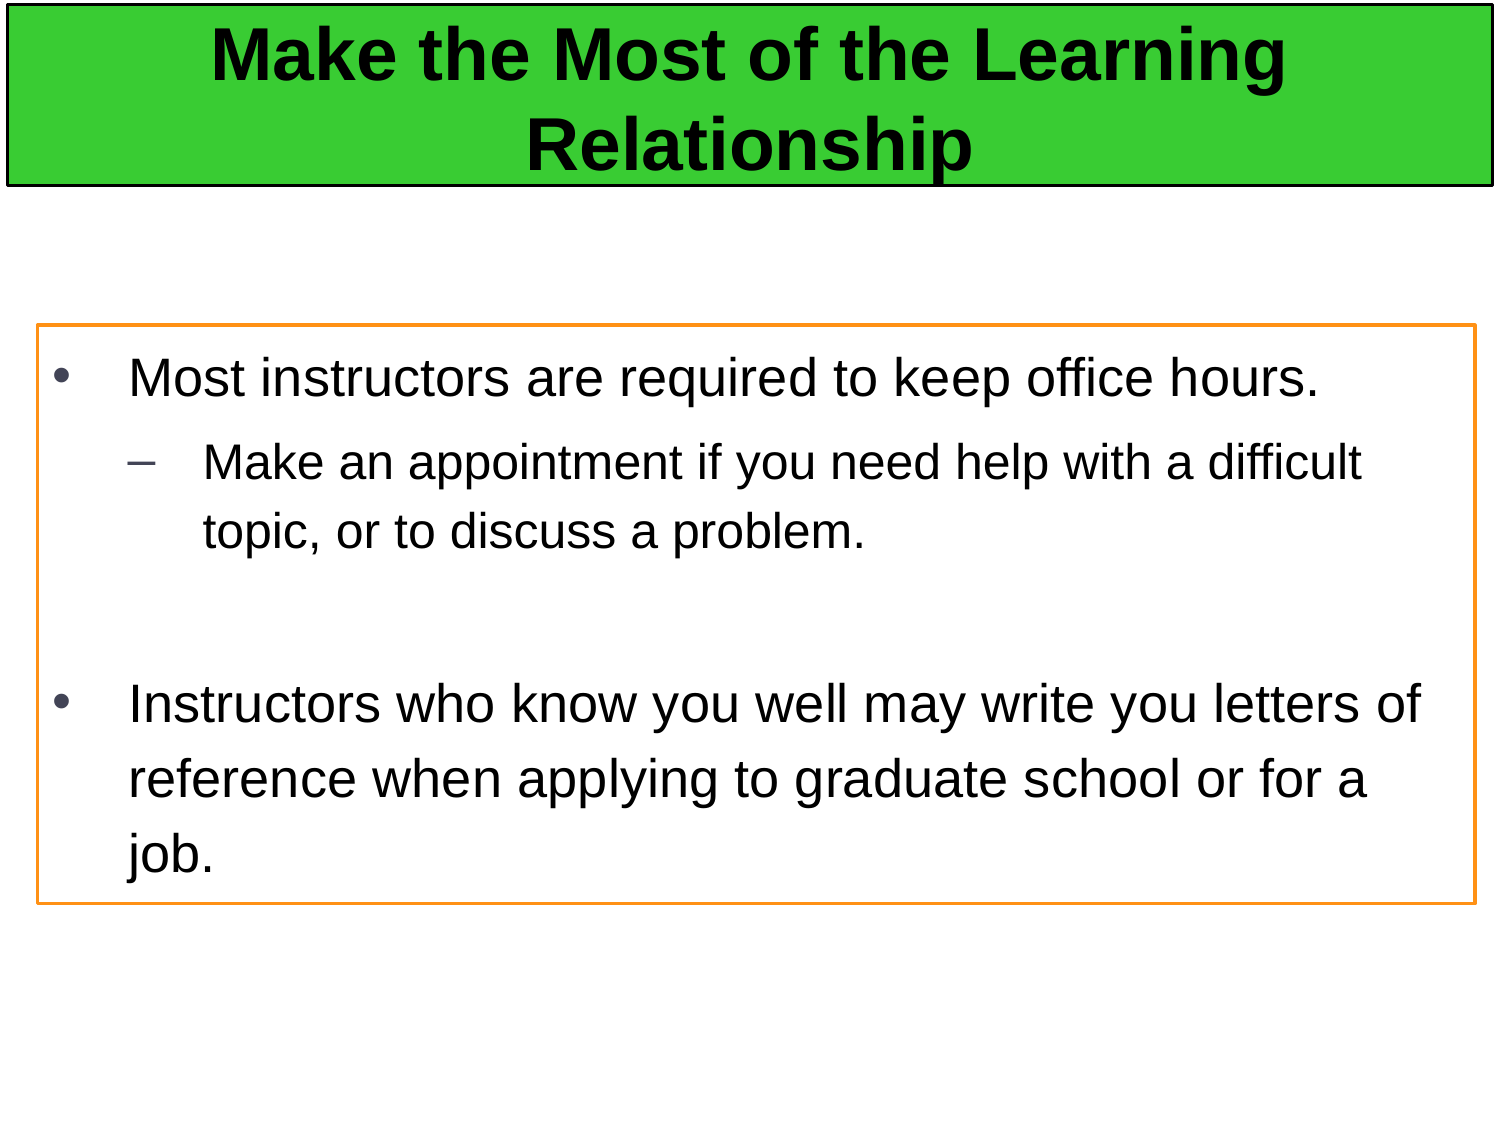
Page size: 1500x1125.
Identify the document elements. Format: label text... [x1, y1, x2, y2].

list Most instructors are required to keep office hours. Make an appointment if you need help with a difficult topic, or to discuss a problem. Instructors who know you well may write you letters of reference when applying to graduate school or for a job. [37, 324, 1475, 904]
title Make the Most of the Learning Relationship [7, 4, 1493, 186]
